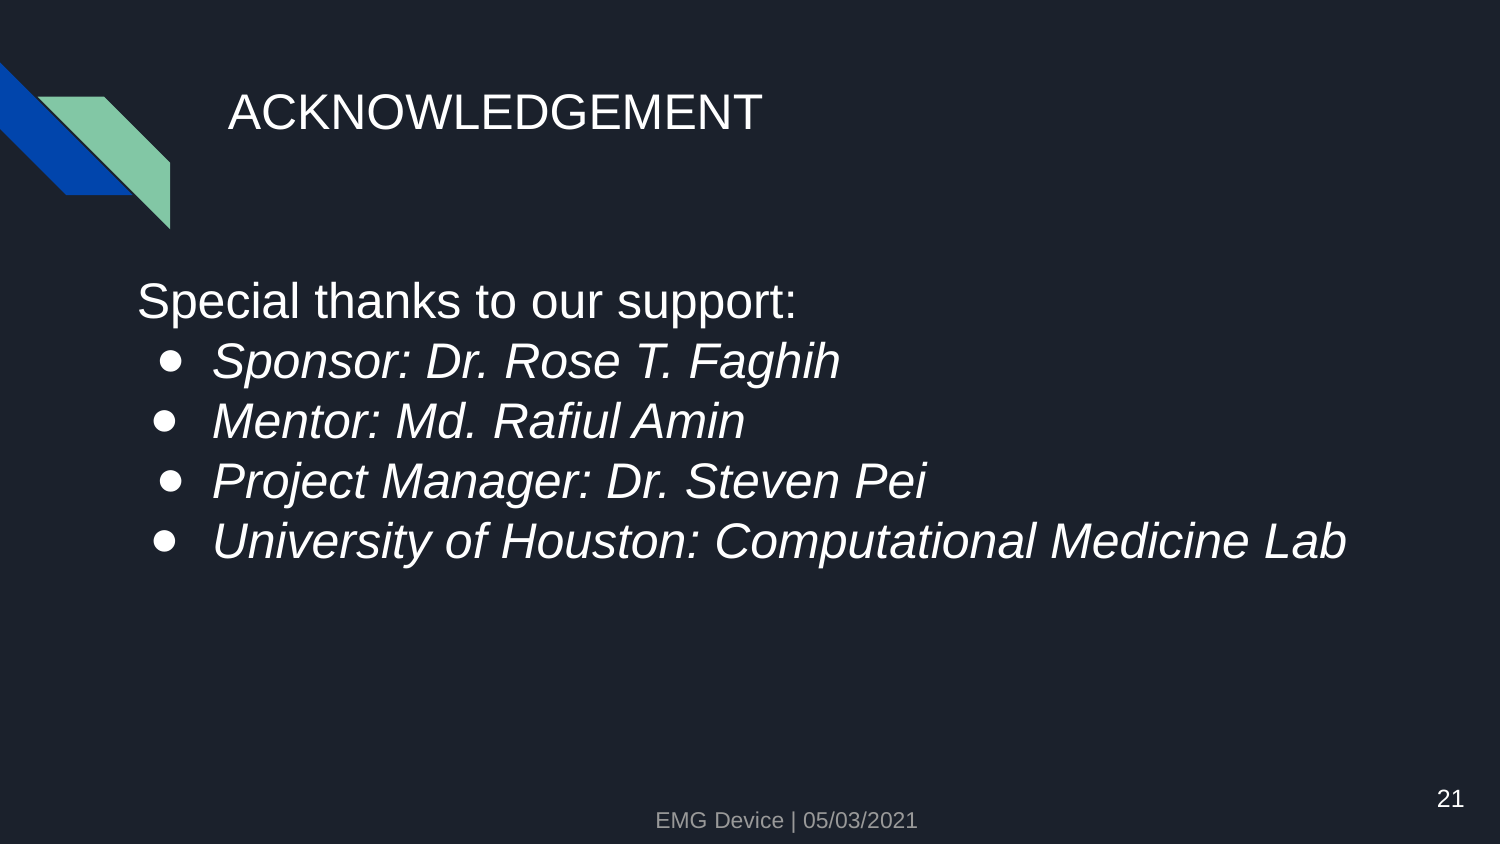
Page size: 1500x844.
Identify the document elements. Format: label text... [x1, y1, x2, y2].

slide_number 21 [1389, 764, 1480, 830]
text_box Special thanks to our support: Sponsor: Dr. Rose T. Faghih Mentor: Md. Rafiul Amin Project Manager: Dr. Steven Pei University of Houston: Computational Medicine Lab [121, 253, 1442, 584]
title ACKNOWLEDGEMENT [212, 64, 1368, 215]
text_box EMG Device | 05/03/2021 [640, 790, 940, 844]
